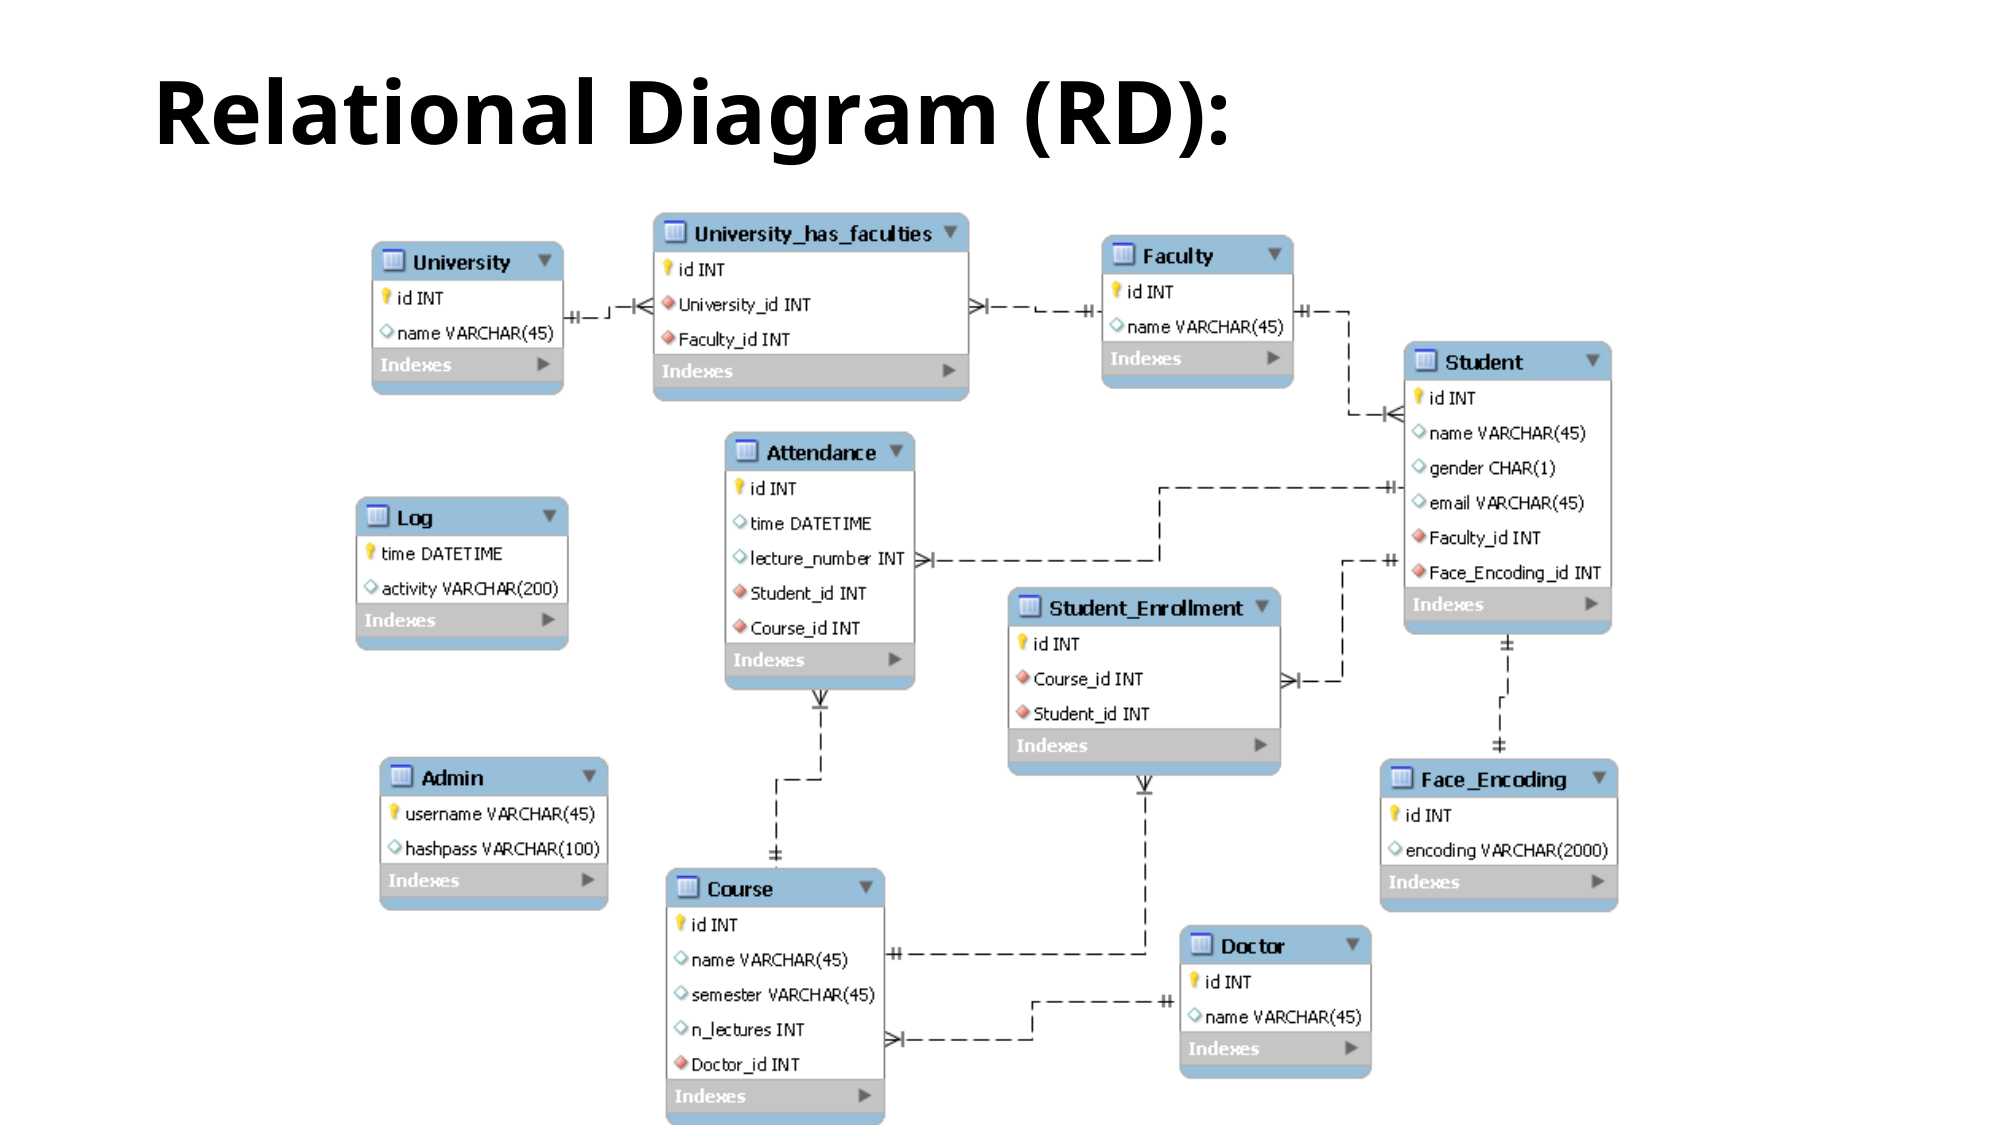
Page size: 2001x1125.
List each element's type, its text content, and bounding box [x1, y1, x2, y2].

title Relational Diagram (RD): [137, 59, 1863, 278]
picture [340, 197, 1633, 1125]
